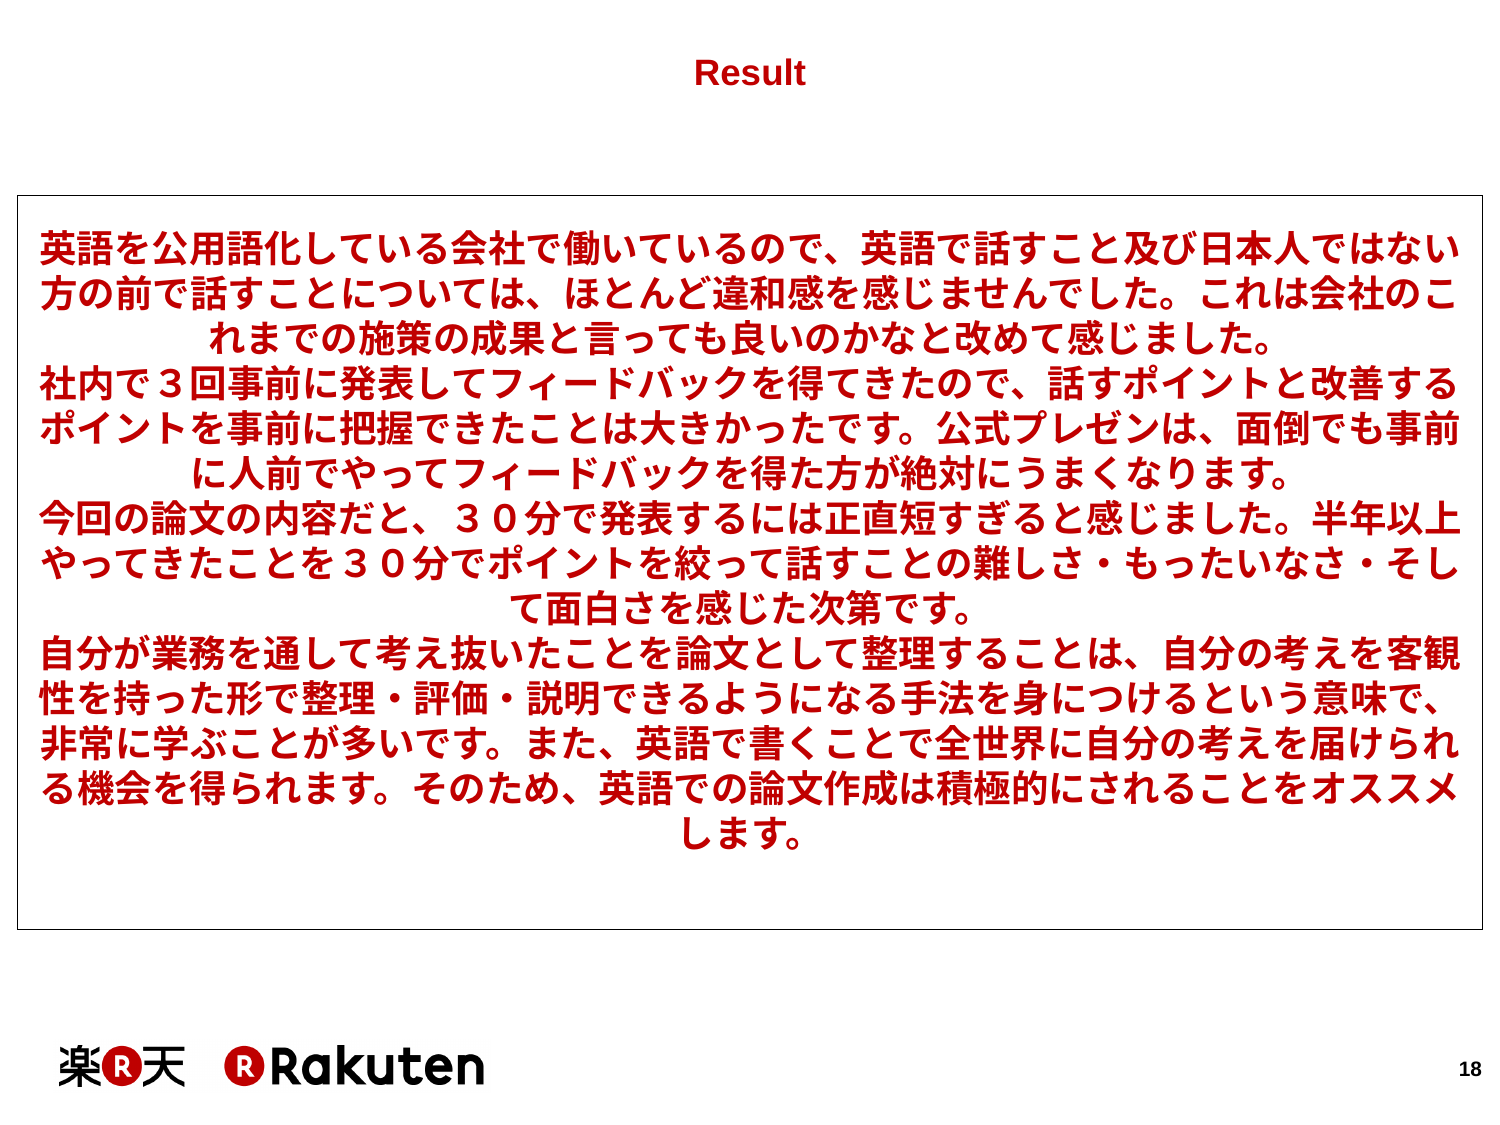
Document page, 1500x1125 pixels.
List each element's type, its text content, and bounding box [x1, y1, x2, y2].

picture [53, 1039, 491, 1093]
title Result [59, 41, 1441, 101]
text_box 英語を公用語化している会社で働いているので、英語で話すこと及び日本人ではない方の前で話すことについては、ほとんど違和感を感じませんでした。これは会社のこれまでの施策の成果と言っても良いのかなと改めて感じました。 社内で３回事前に発表してフィードバックを得てきたので、話すポイントと改善するポイントを事前に把握できたことは大きかったです。公式プレゼンは、面倒でも事前に人前でやってフィードバックを得た方が絶対にうまくなります。 今回の論文の内容だと、３０分で発表するには正直短すぎると感じました。半年以上やってきたことを３０分でポイントを絞って話すことの難しさ・もったいなさ・そして面白さを感じた次第です。 自分が業務を通して考え抜いたことを論文として整理することは、自分の考えを客観性を持った形で整理・評価・説明できるようになる手法を身につけるという意味で、非常に学ぶことが多いです。また、英語で書くことで全世界に自分の考えを届けられる機会を得られます。そのため、英語での論文作成は積極的にされることをオススメします。 [17, 195, 1483, 930]
